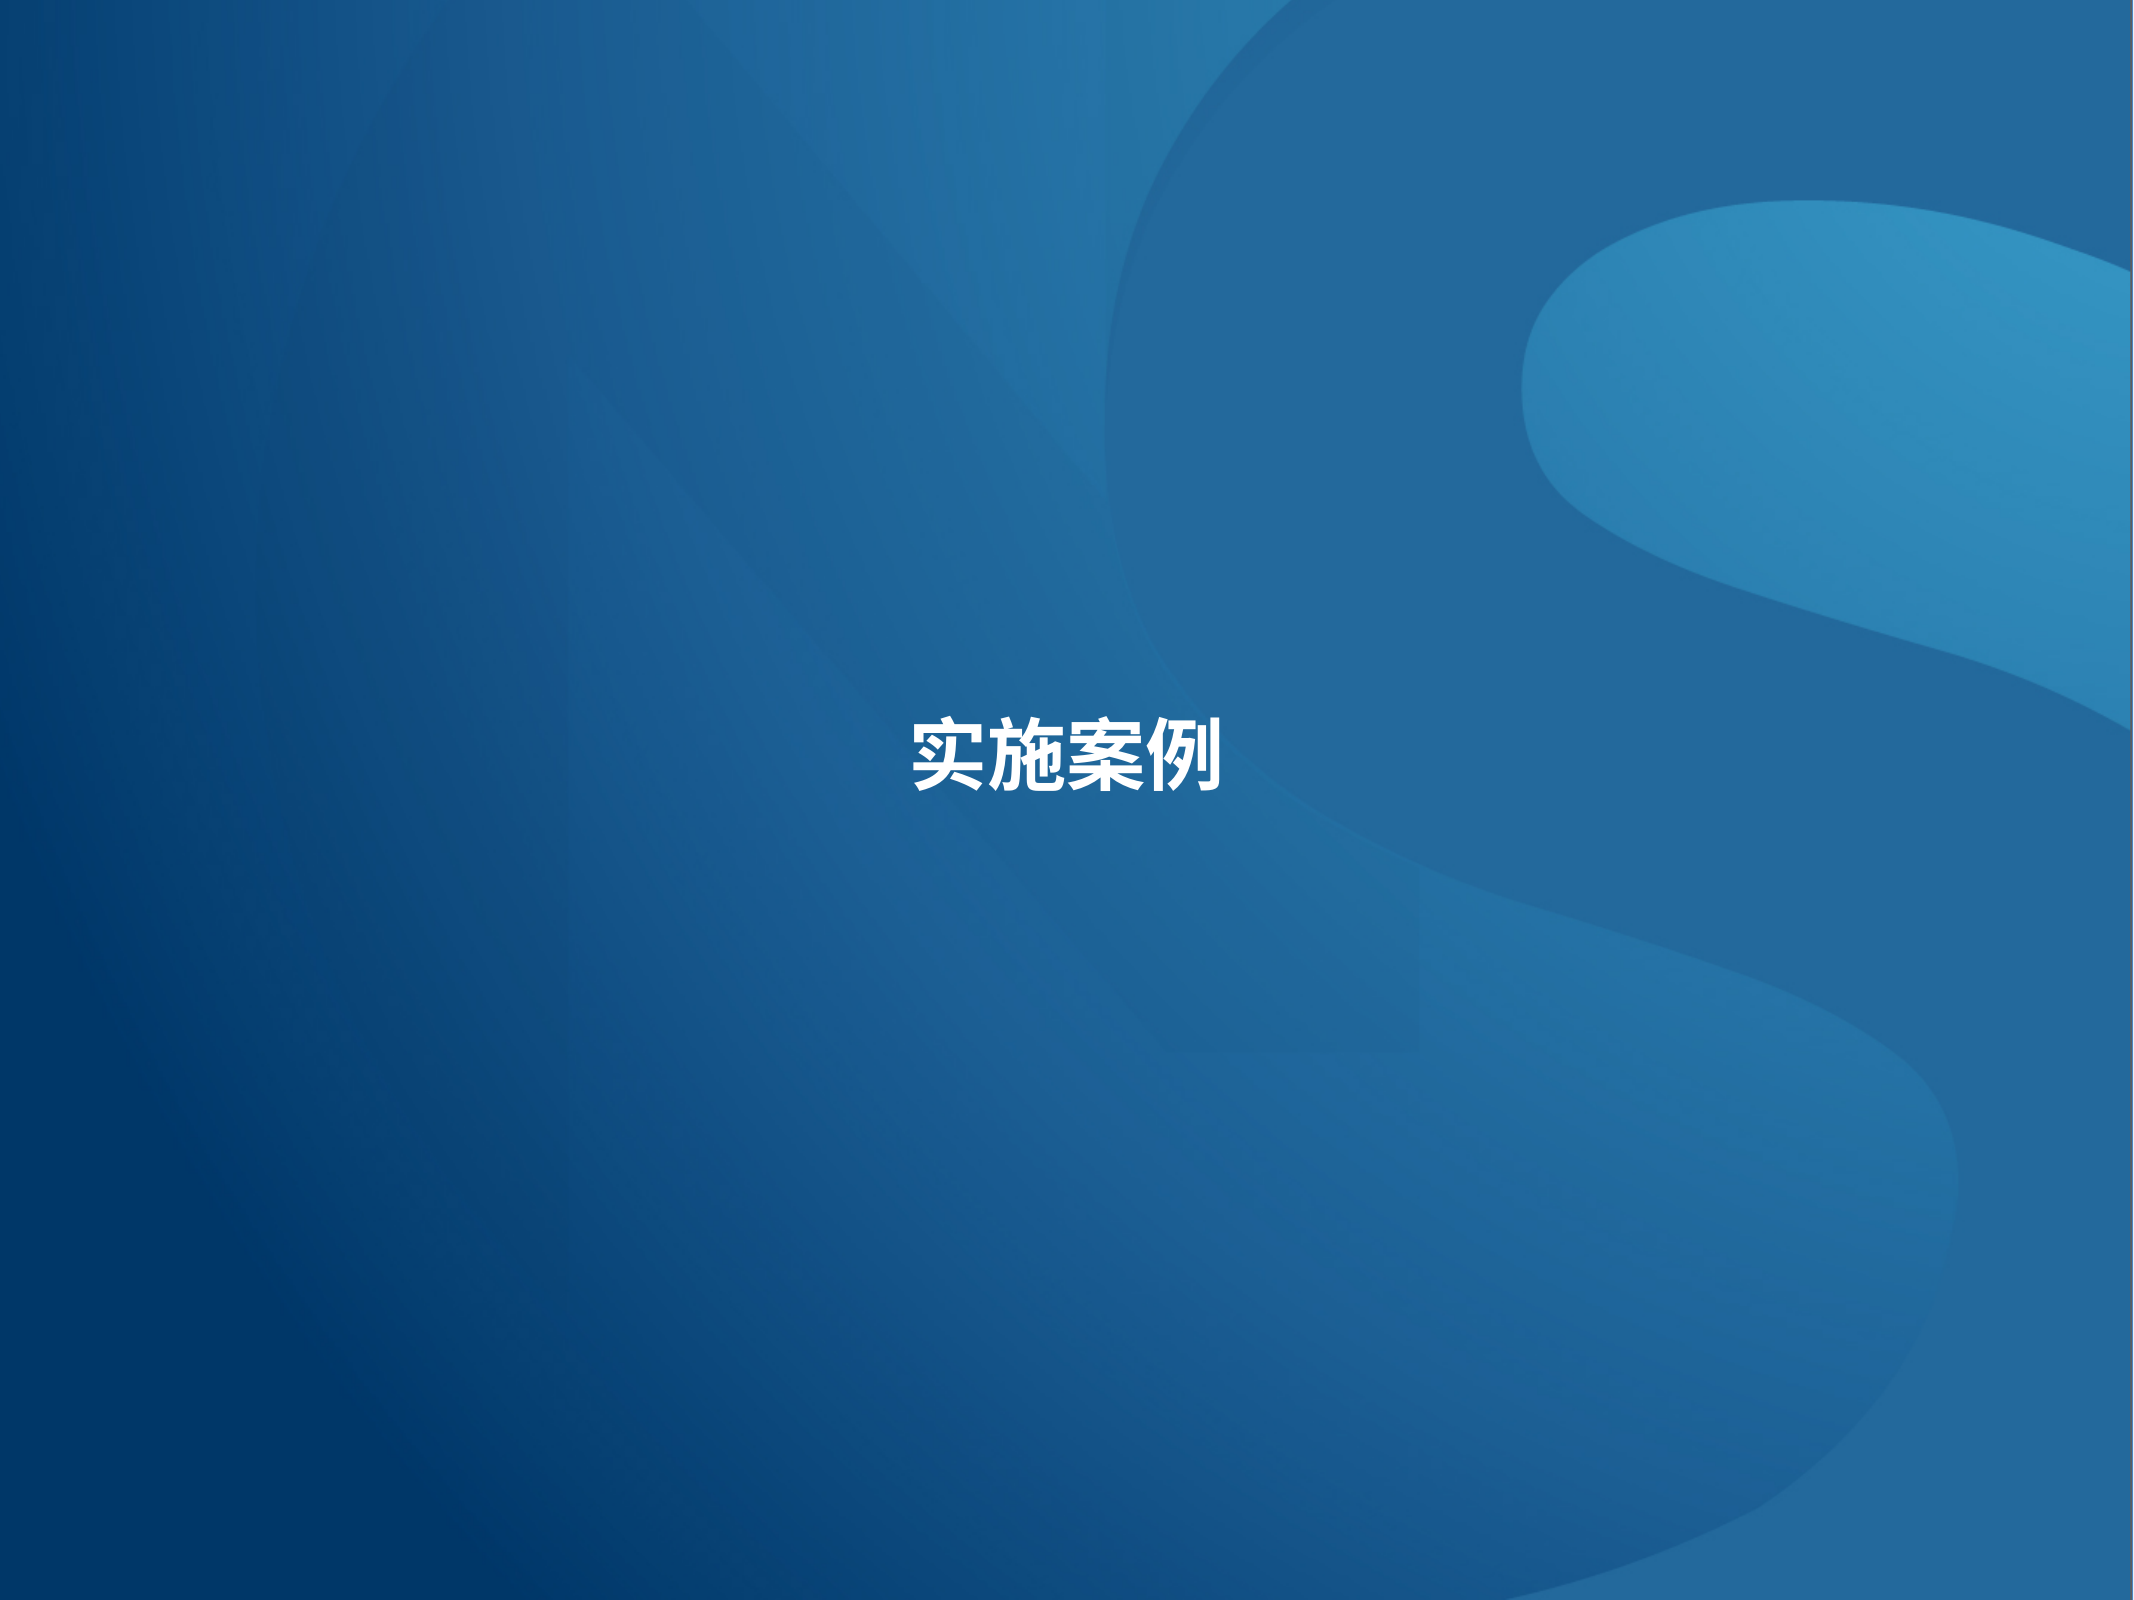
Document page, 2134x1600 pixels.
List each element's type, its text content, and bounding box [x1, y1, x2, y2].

picture [0, 0, 2134, 1600]
title 实施案例 [795, 684, 1338, 824]
